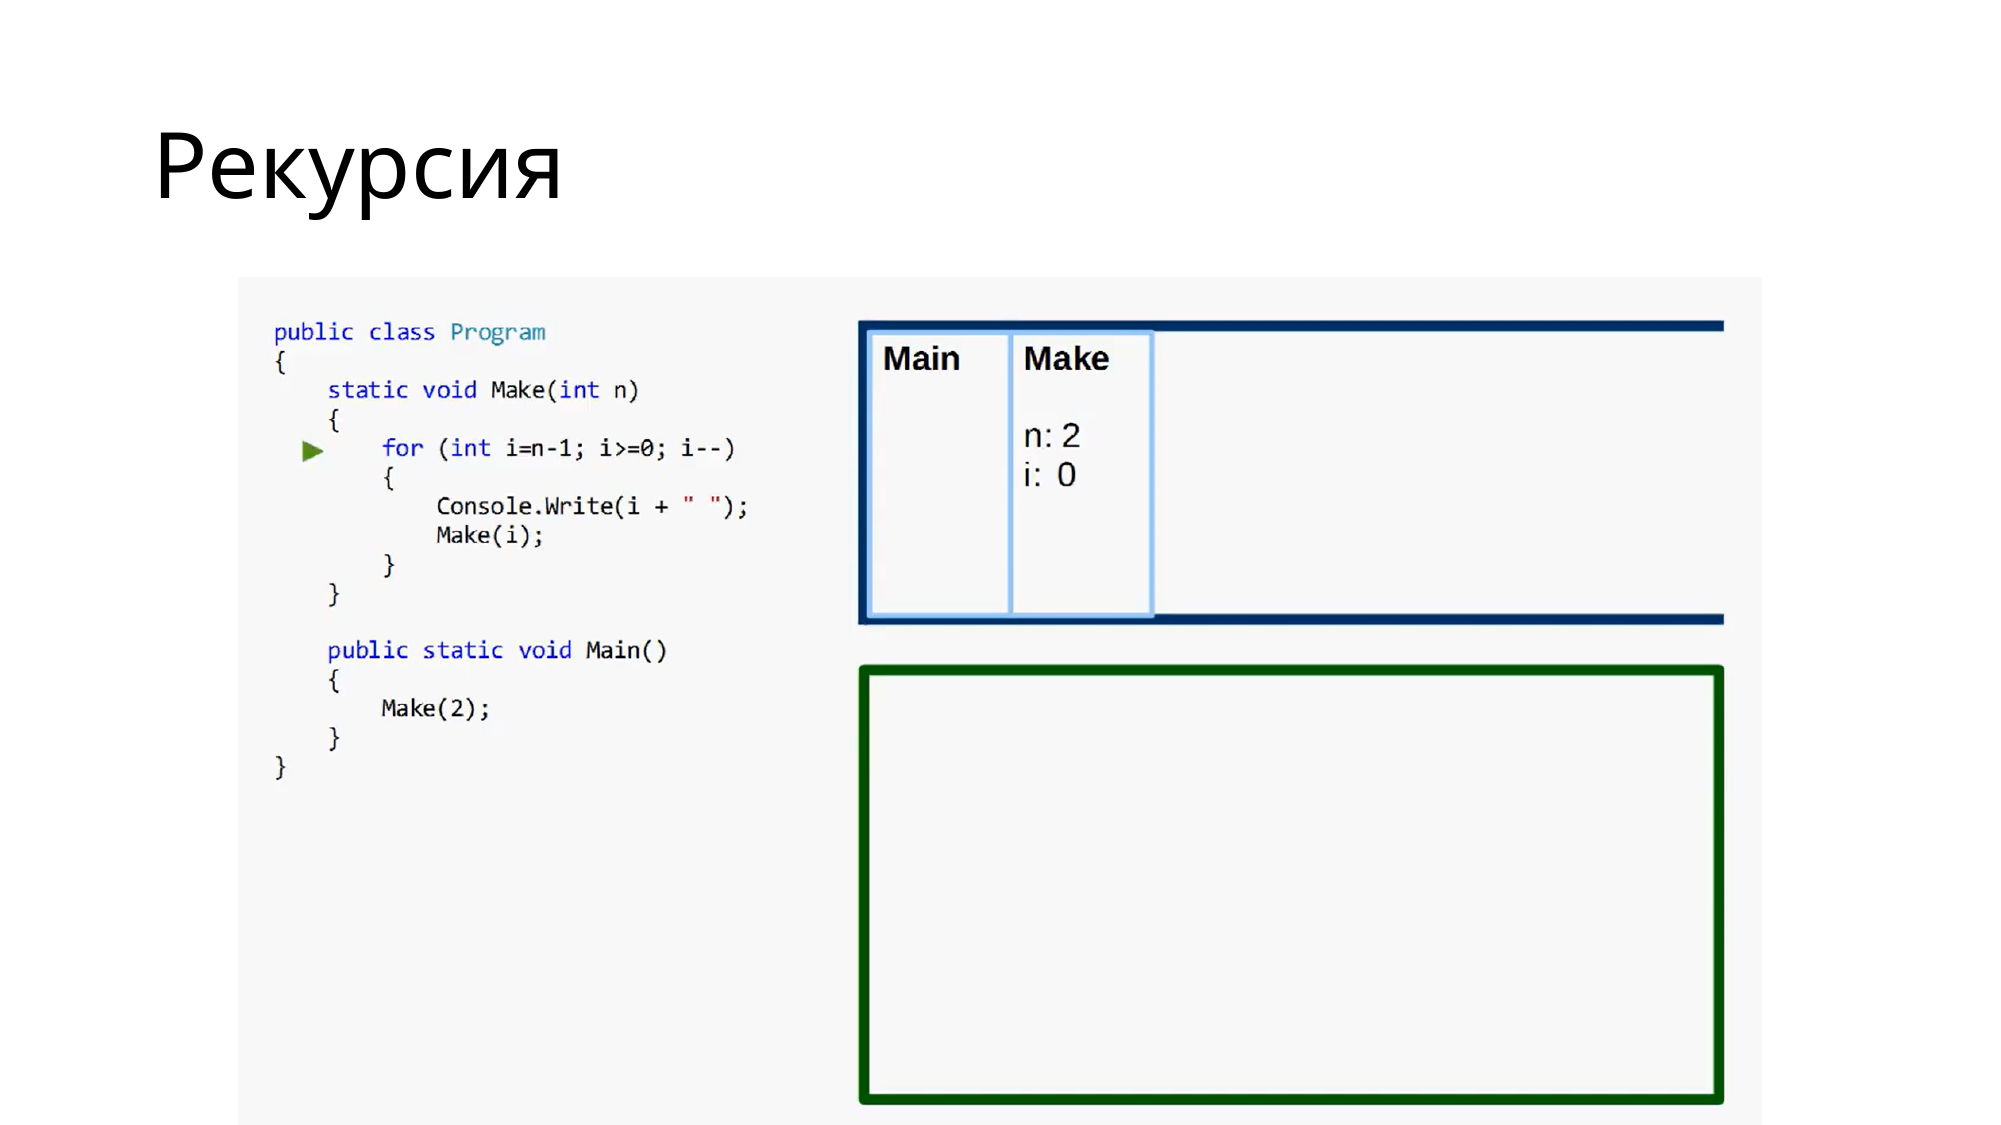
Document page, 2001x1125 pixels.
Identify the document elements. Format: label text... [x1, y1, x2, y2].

title Рекурсия [137, 59, 1863, 278]
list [238, 277, 1762, 1125]
